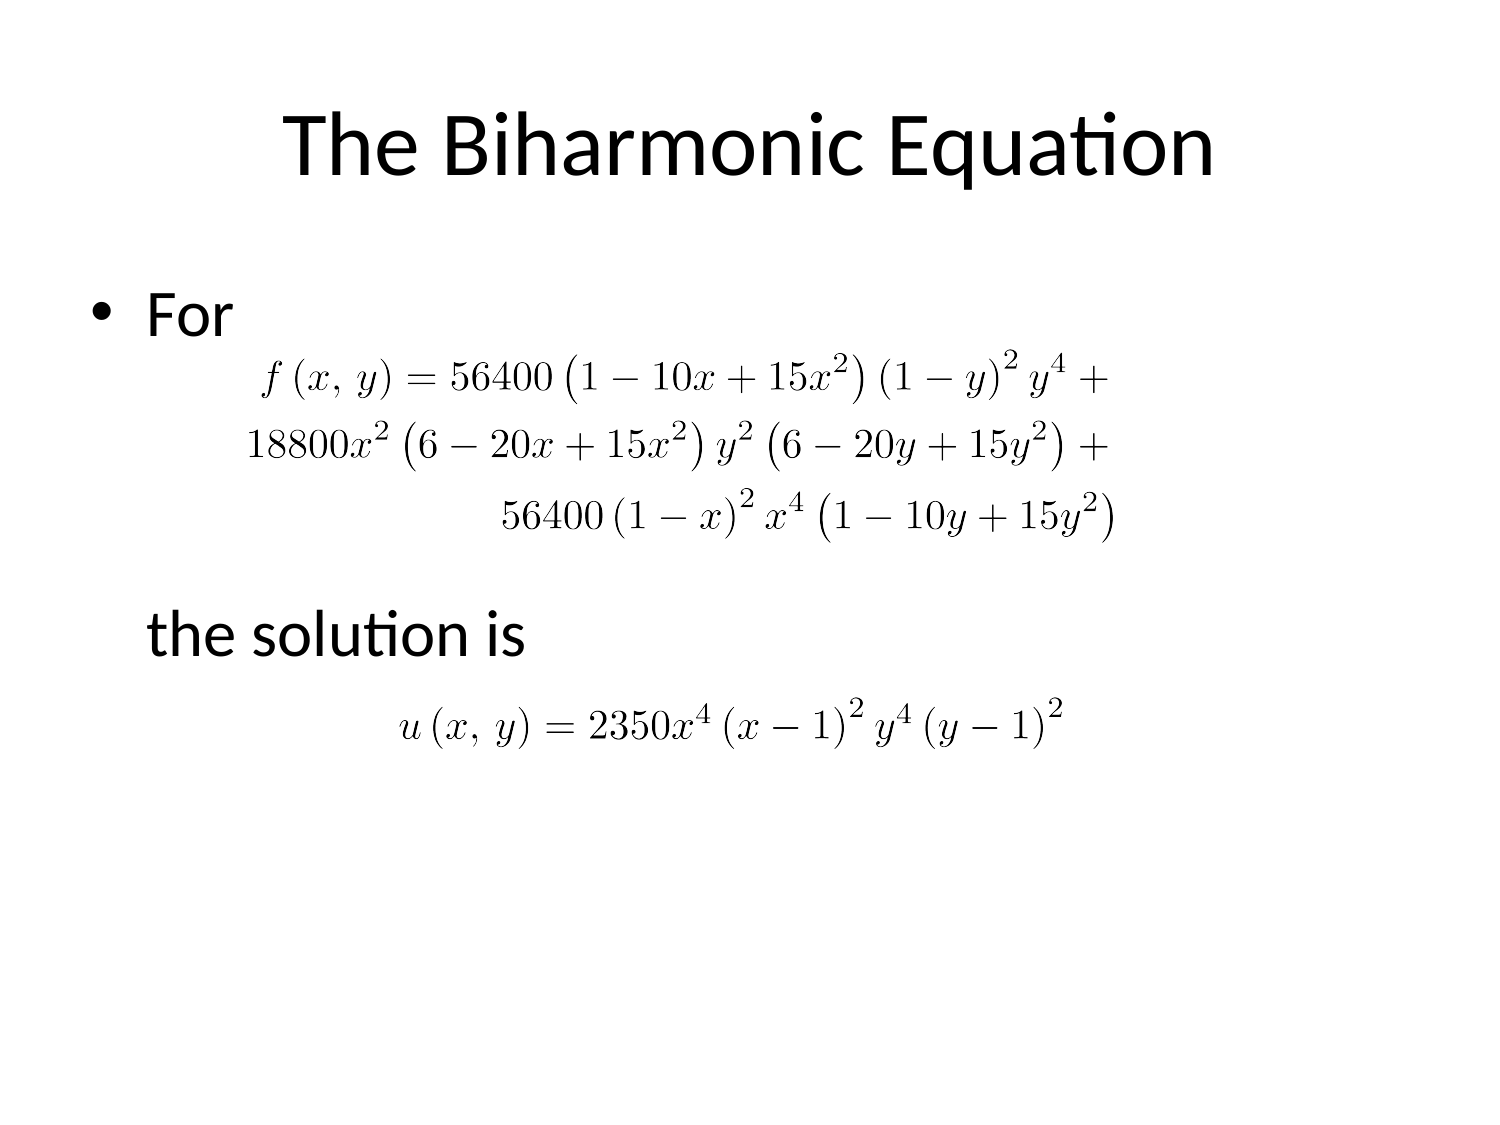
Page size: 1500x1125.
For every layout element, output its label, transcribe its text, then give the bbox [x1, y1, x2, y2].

picture [249, 349, 1114, 543]
title The Biharmonic Equation [75, 45, 1425, 233]
list For the solution is [75, 262, 1425, 1005]
picture [399, 697, 1062, 749]
